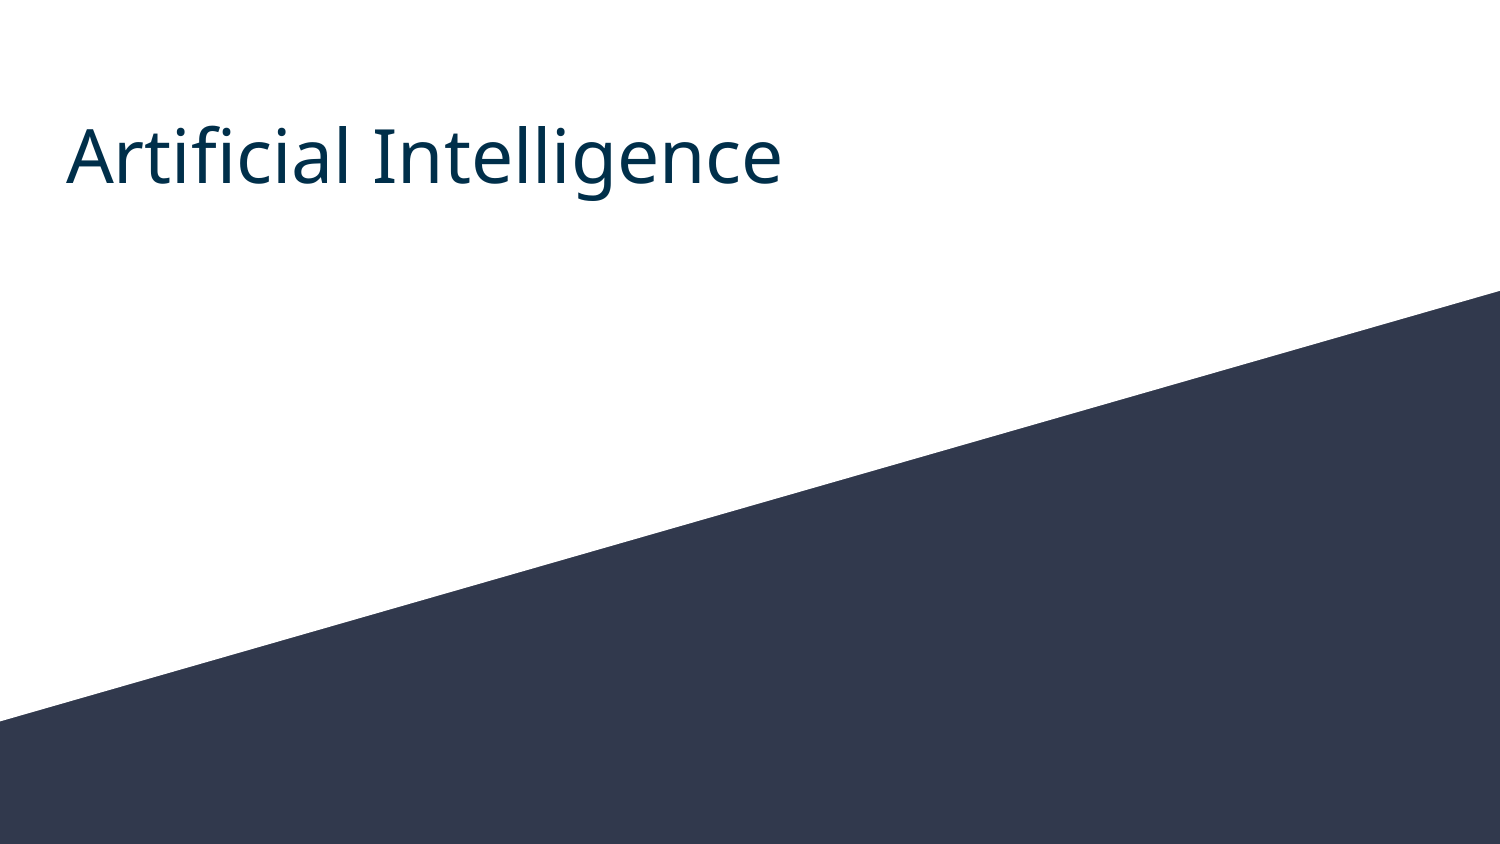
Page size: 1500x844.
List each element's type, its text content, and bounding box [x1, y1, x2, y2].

title Artificial Intelligence [51, 88, 1449, 299]
